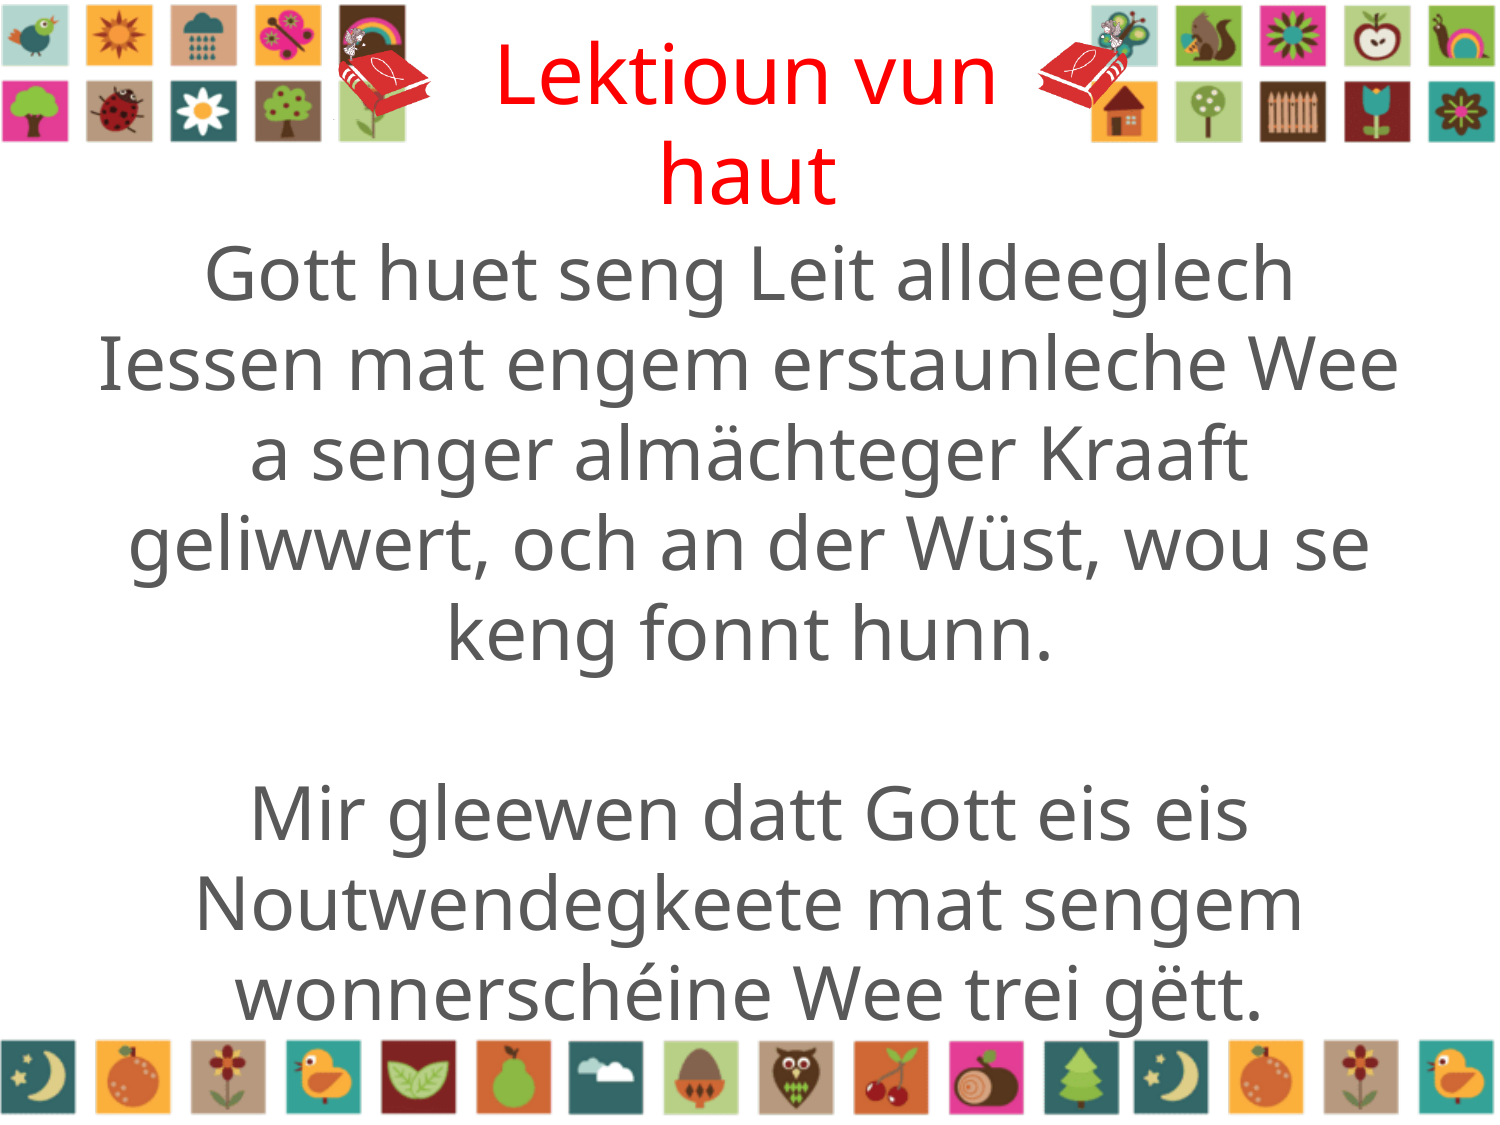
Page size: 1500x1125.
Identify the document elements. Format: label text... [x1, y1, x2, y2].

picture [1005, 3, 1500, 150]
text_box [0, 1028, 1500, 1118]
text_box Gott huet seng Leit alldeeglech Iessen mat engem erstaunleche Wee a senger almächteger Kraaft geliwwert, och an der Wüst, wou se keng fonnt hunn. Mir gleewen datt Gott eis eis Noutwendegkeete mat sengem wonnerschéine Wee trei gëtt. [76, 218, 1424, 1027]
text_box Lektioun vun haut [414, 13, 1080, 218]
picture [0, 3, 463, 150]
